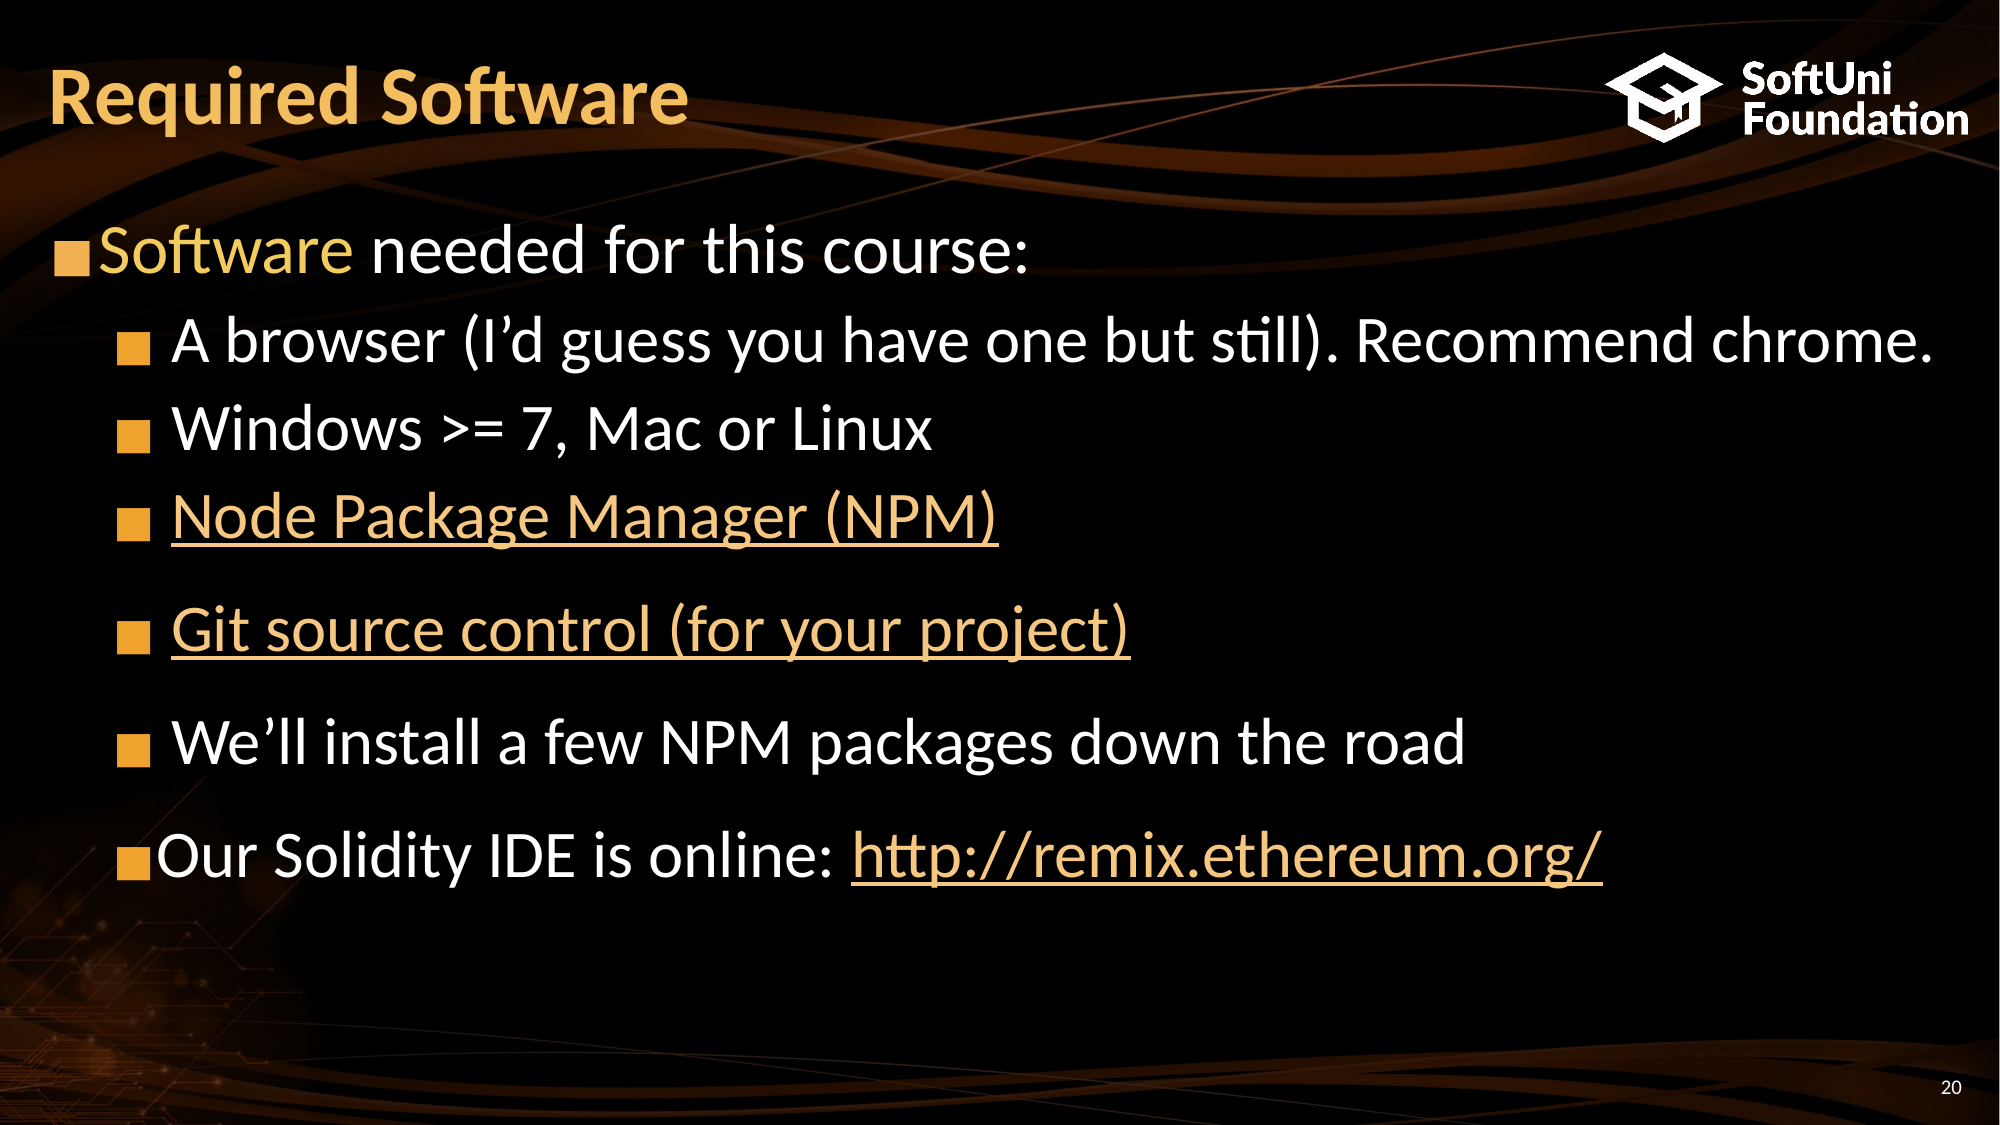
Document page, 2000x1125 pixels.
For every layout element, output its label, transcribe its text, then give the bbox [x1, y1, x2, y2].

title Required Software [30, 6, 1602, 189]
picture [0, 0, 2000, 1125]
list Software needed for this course: A browser (I’d guess you have one but still). Recommend chrome. Windows >= 7, Mac or Linux Node Package Manager (NPM) Git source control (for your project) We’ll install a few NPM packages down the road Our Solidity IDE is online: http://remix.ethereum.org/ [31, 188, 1968, 1103]
